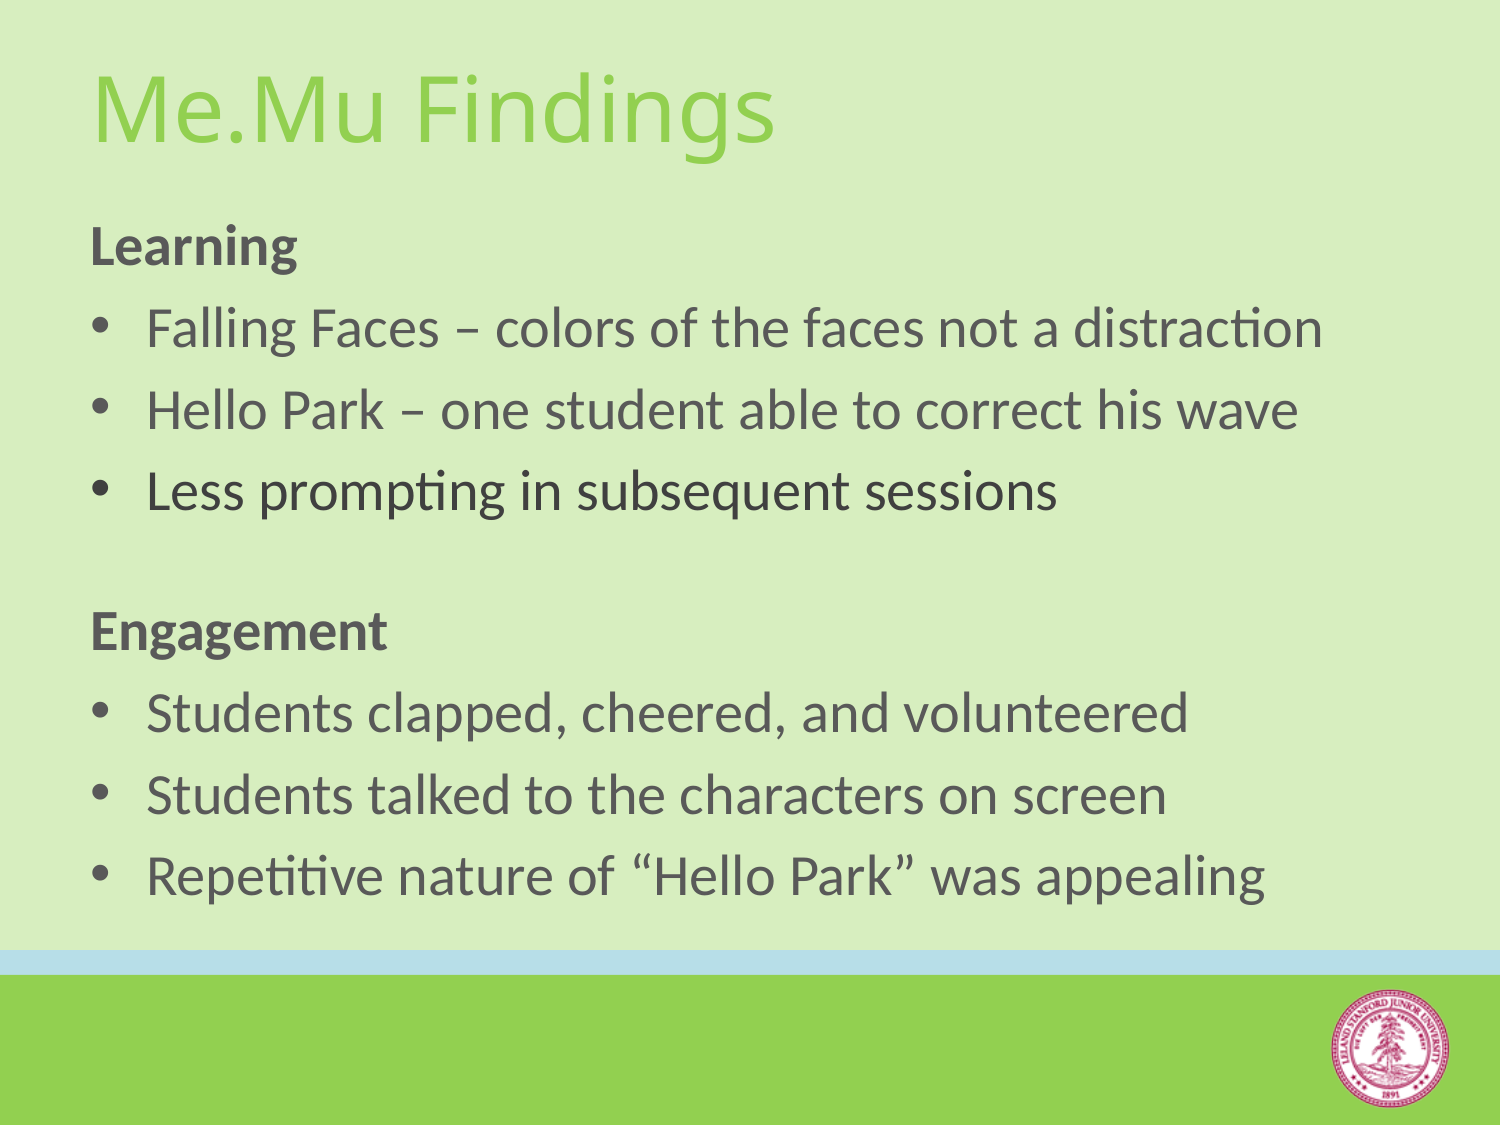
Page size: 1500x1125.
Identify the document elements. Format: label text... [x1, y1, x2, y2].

text_box Learning Falling Faces – colors of the faces not a distraction Hello Park – one student able to correct his wave Less prompting in subsequent sessions Engagement Students clapped, cheered, and volunteered Students talked to the characters on screen Repetitive nature of “Hello Park” was appealing [74, 199, 1350, 943]
picture [1325, 987, 1463, 1113]
title Me.Mu Findings [75, 12, 1425, 200]
